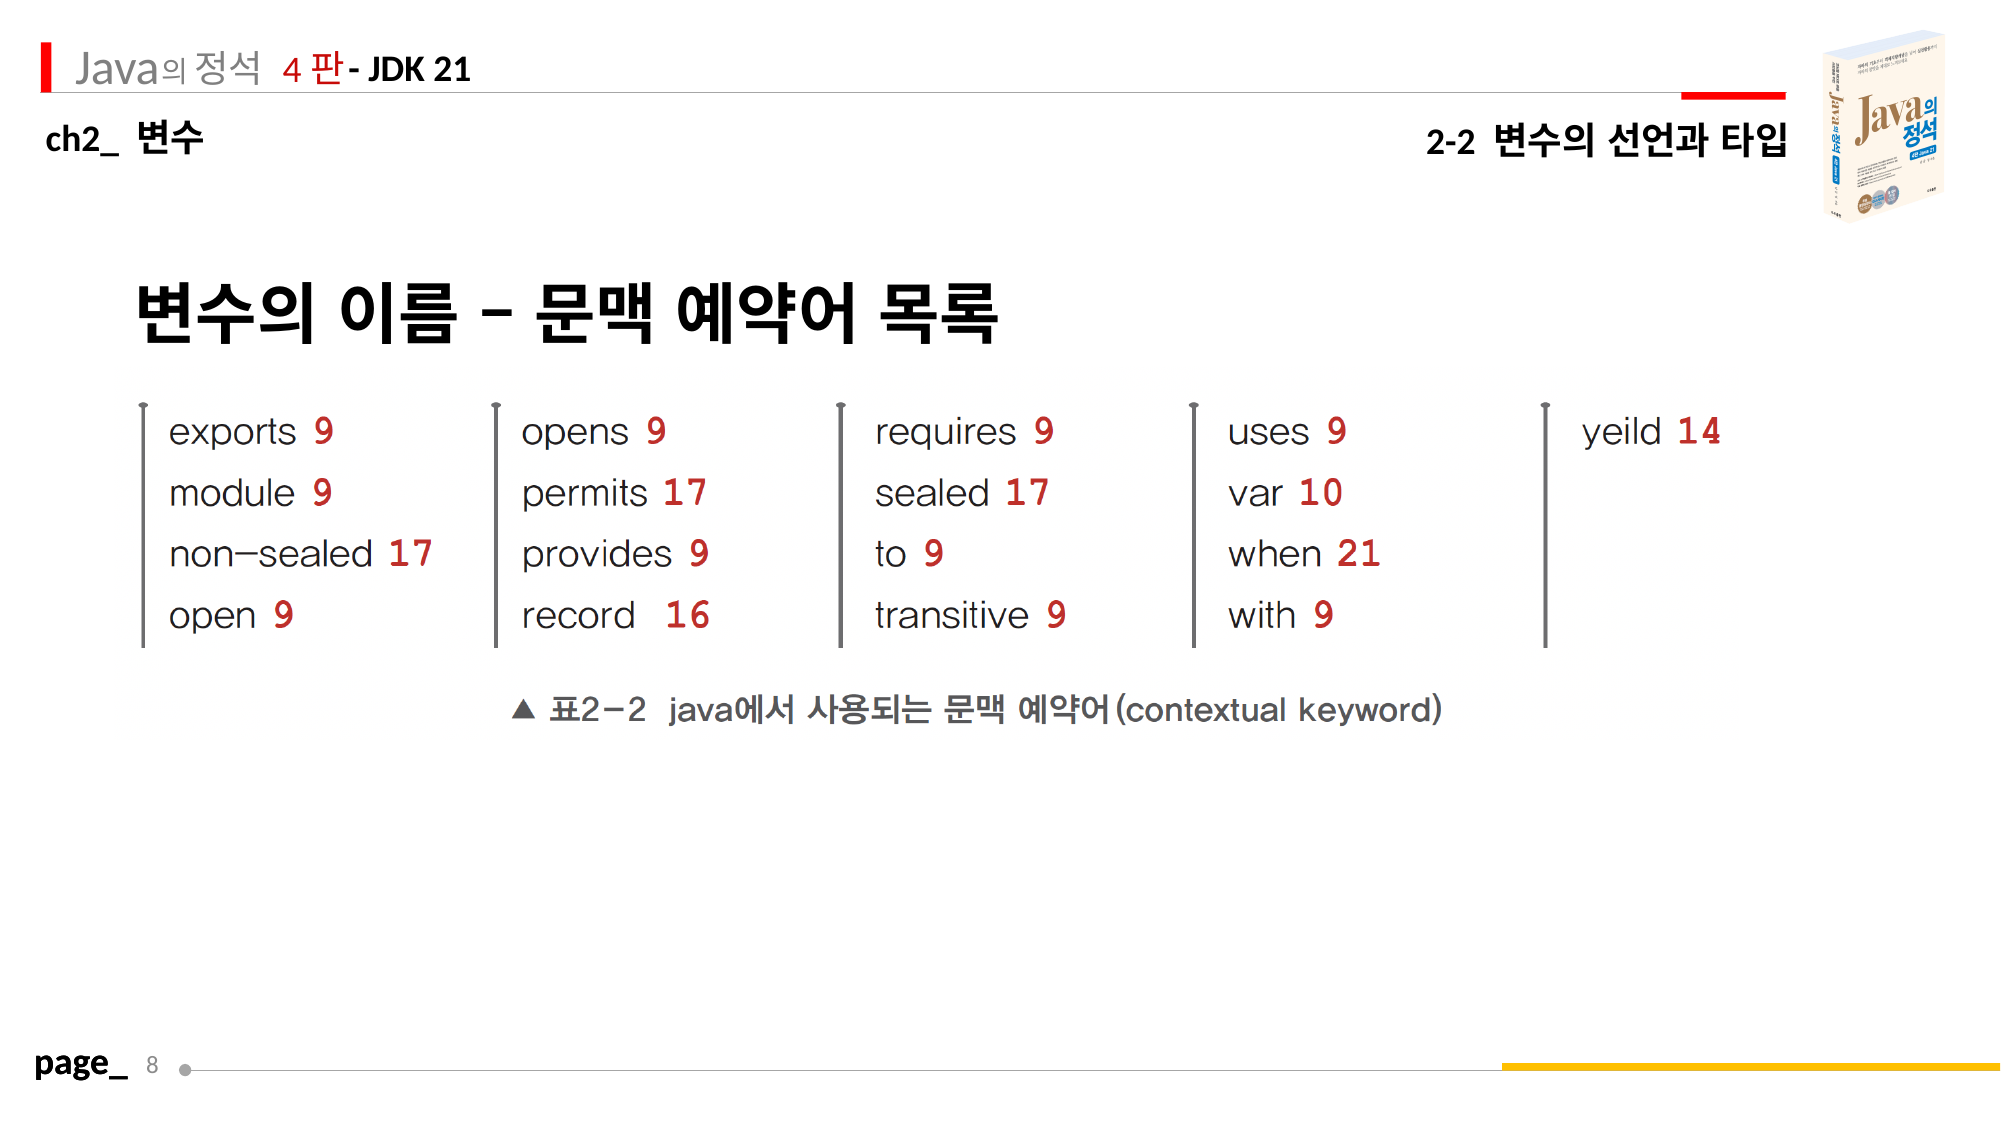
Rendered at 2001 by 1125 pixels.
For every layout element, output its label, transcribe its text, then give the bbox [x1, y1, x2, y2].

picture [114, 365, 1740, 740]
text_box page_ [19, 1030, 145, 1090]
picture [1819, 26, 1950, 228]
slide_number 8 [106, 1033, 174, 1094]
text_box 변수의 이름 – 문맥 예약어 목록 [119, 264, 1897, 359]
text_box 2-2 변수의 선언과 타입 [1153, 109, 1805, 169]
